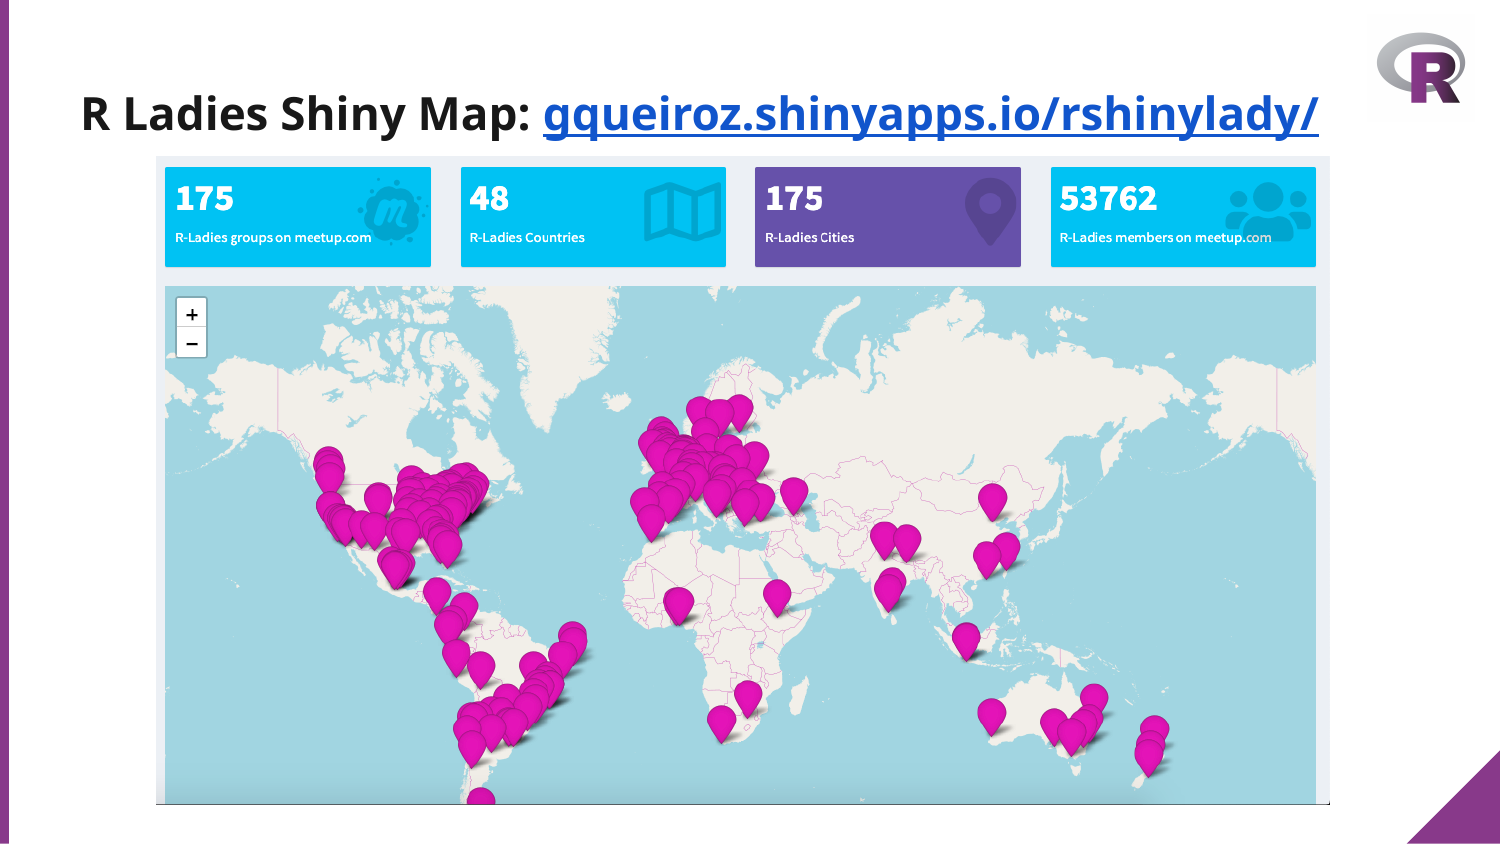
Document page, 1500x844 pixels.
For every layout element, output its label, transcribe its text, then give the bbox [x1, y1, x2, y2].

title R Ladies Shiny Map: gqueiroz.shinyapps.io/rshinylady/ [65, 69, 1344, 210]
picture [1367, 14, 1475, 122]
picture [156, 156, 1330, 805]
